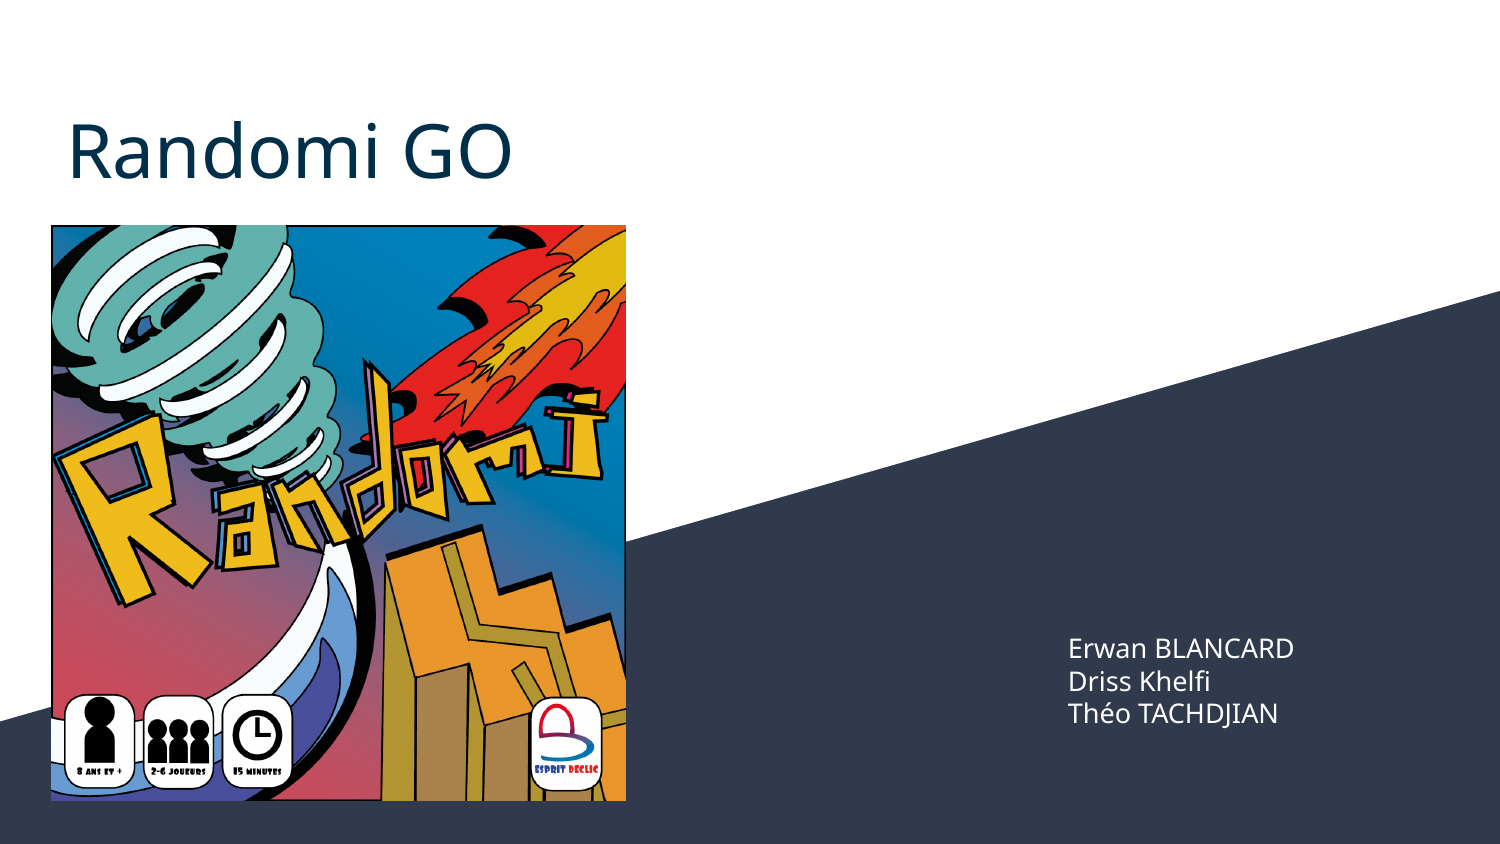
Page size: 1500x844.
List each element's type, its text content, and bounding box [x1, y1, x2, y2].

picture [50, 225, 626, 801]
text_box Erwan BLANCARD Driss Khelfi Théo TACHDJIAN [1052, 616, 1500, 745]
title Randomi GO [51, 88, 1449, 299]
